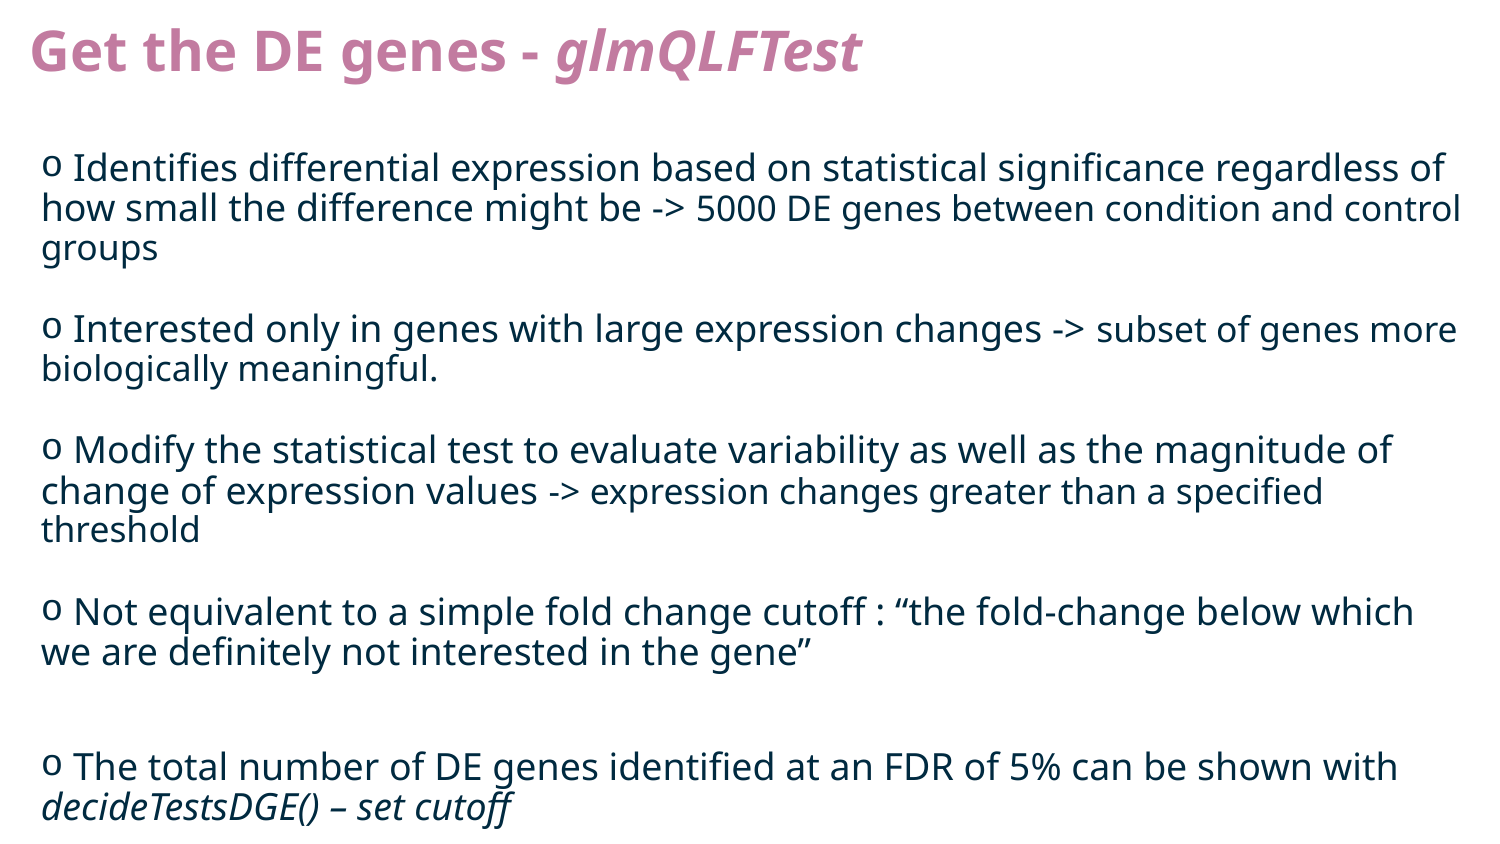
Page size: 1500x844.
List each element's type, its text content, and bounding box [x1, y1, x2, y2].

text_box Identifies differential expression based on statistical significance regardless of how small the difference might be -> 5000 DE genes between condition and control groups Interested only in genes with large expression changes -> subset of genes more biologically meaningful. Modify the statistical test to evaluate variability as well as the magnitude of change of expression values -> expression changes greater than a specified threshold Not equivalent to a simple fold change cutoff : “the fold-change below which we are definitely not interested in the gene” The total number of DE genes identified at an FDR of 5% can be shown with decideTestsDGE() – set cutoff [29, 143, 1480, 764]
text_box Get the DE genes - glmQLFTest [29, 22, 1500, 144]
